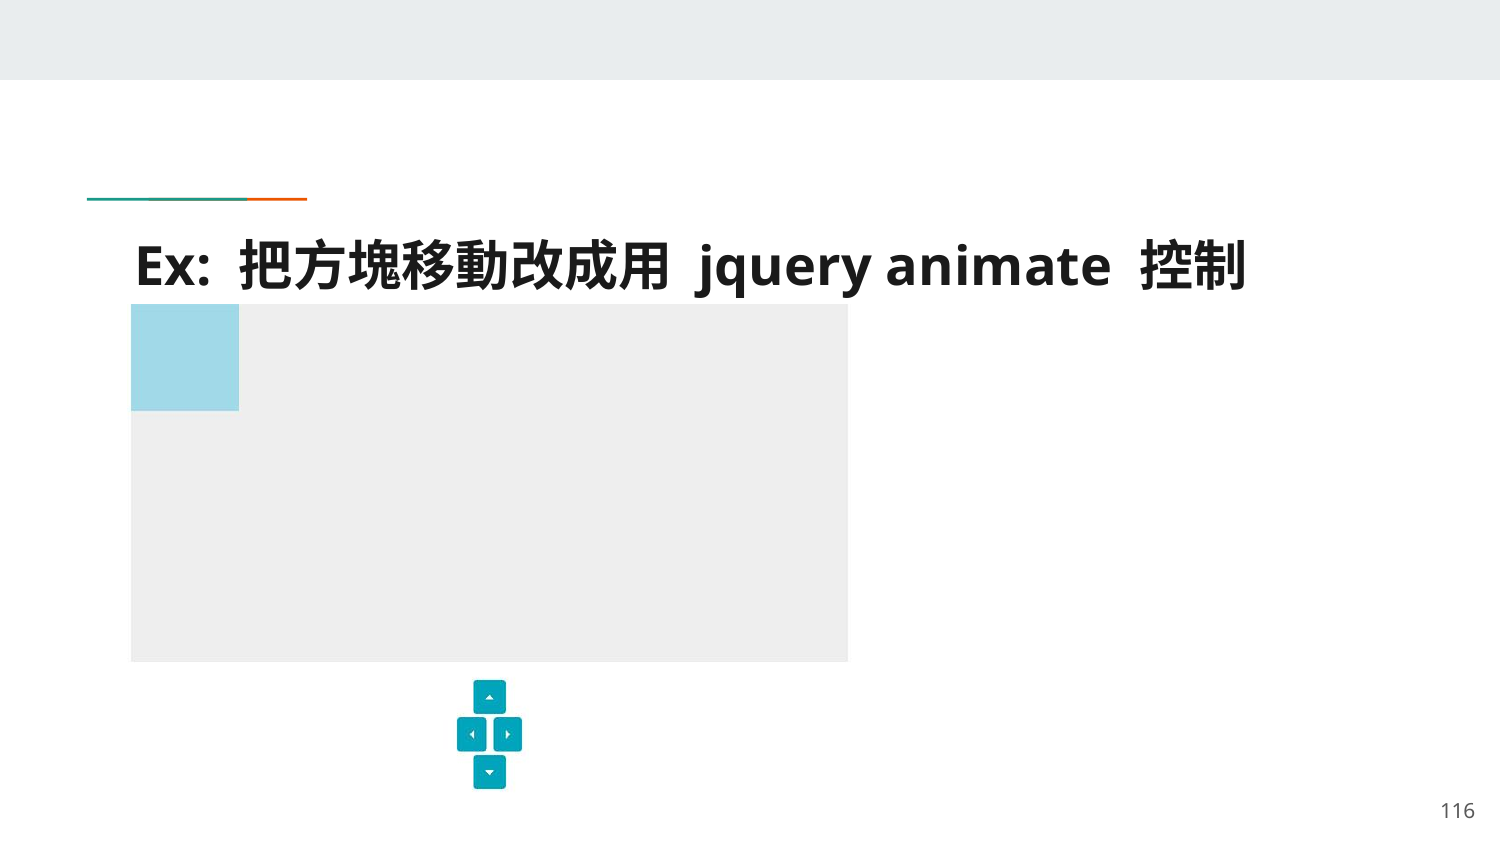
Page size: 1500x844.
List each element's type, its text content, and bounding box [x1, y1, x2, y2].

title Ex: 把方塊移動改成用 jquery animate 控制 [119, 216, 1381, 305]
picture [127, 303, 854, 794]
slide_number ‹#› [1400, 779, 1491, 844]
